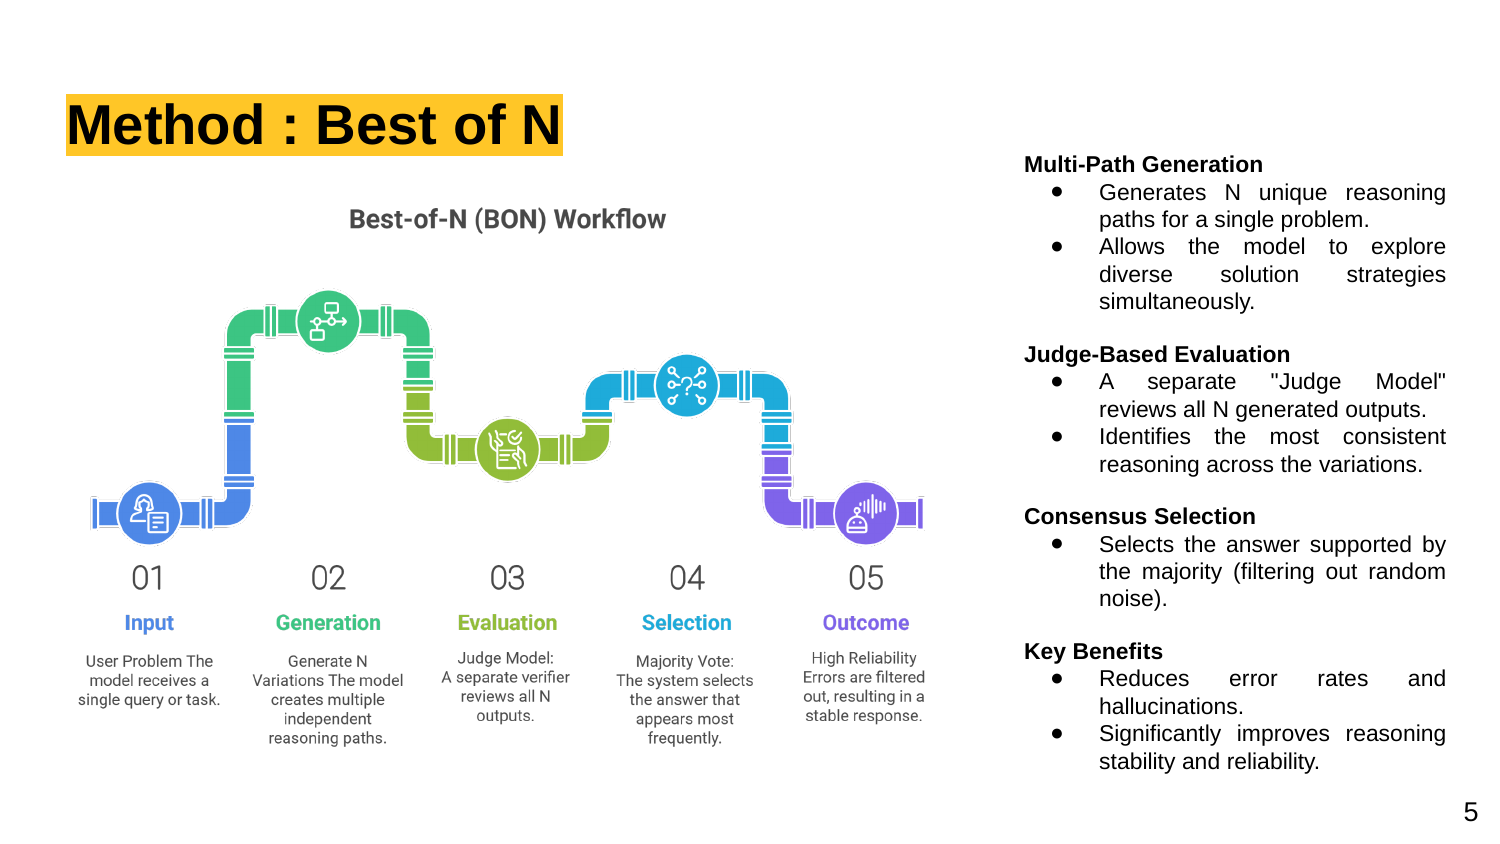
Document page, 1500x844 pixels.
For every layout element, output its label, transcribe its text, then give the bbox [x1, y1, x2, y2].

title Method : Best of N [51, 72, 580, 167]
slide_number ‹#› [1403, 779, 1494, 844]
picture [21, 181, 997, 772]
text_box Multi-Path Generation Generates N unique reasoning paths for a single problem. Allows the model to explore diverse solution strategies simultaneously. Judge-Based Evaluation A separate "Judge Model" reviews all N generated outputs. Identifies the most consistent reasoning across the variations. Consensus Selection Selects the answer supported by the majority (filtering out random noise). Key Benefits Reduces error rates and hallucinations. Significantly improves reasoning stability and reliability. [1009, 134, 1462, 772]
